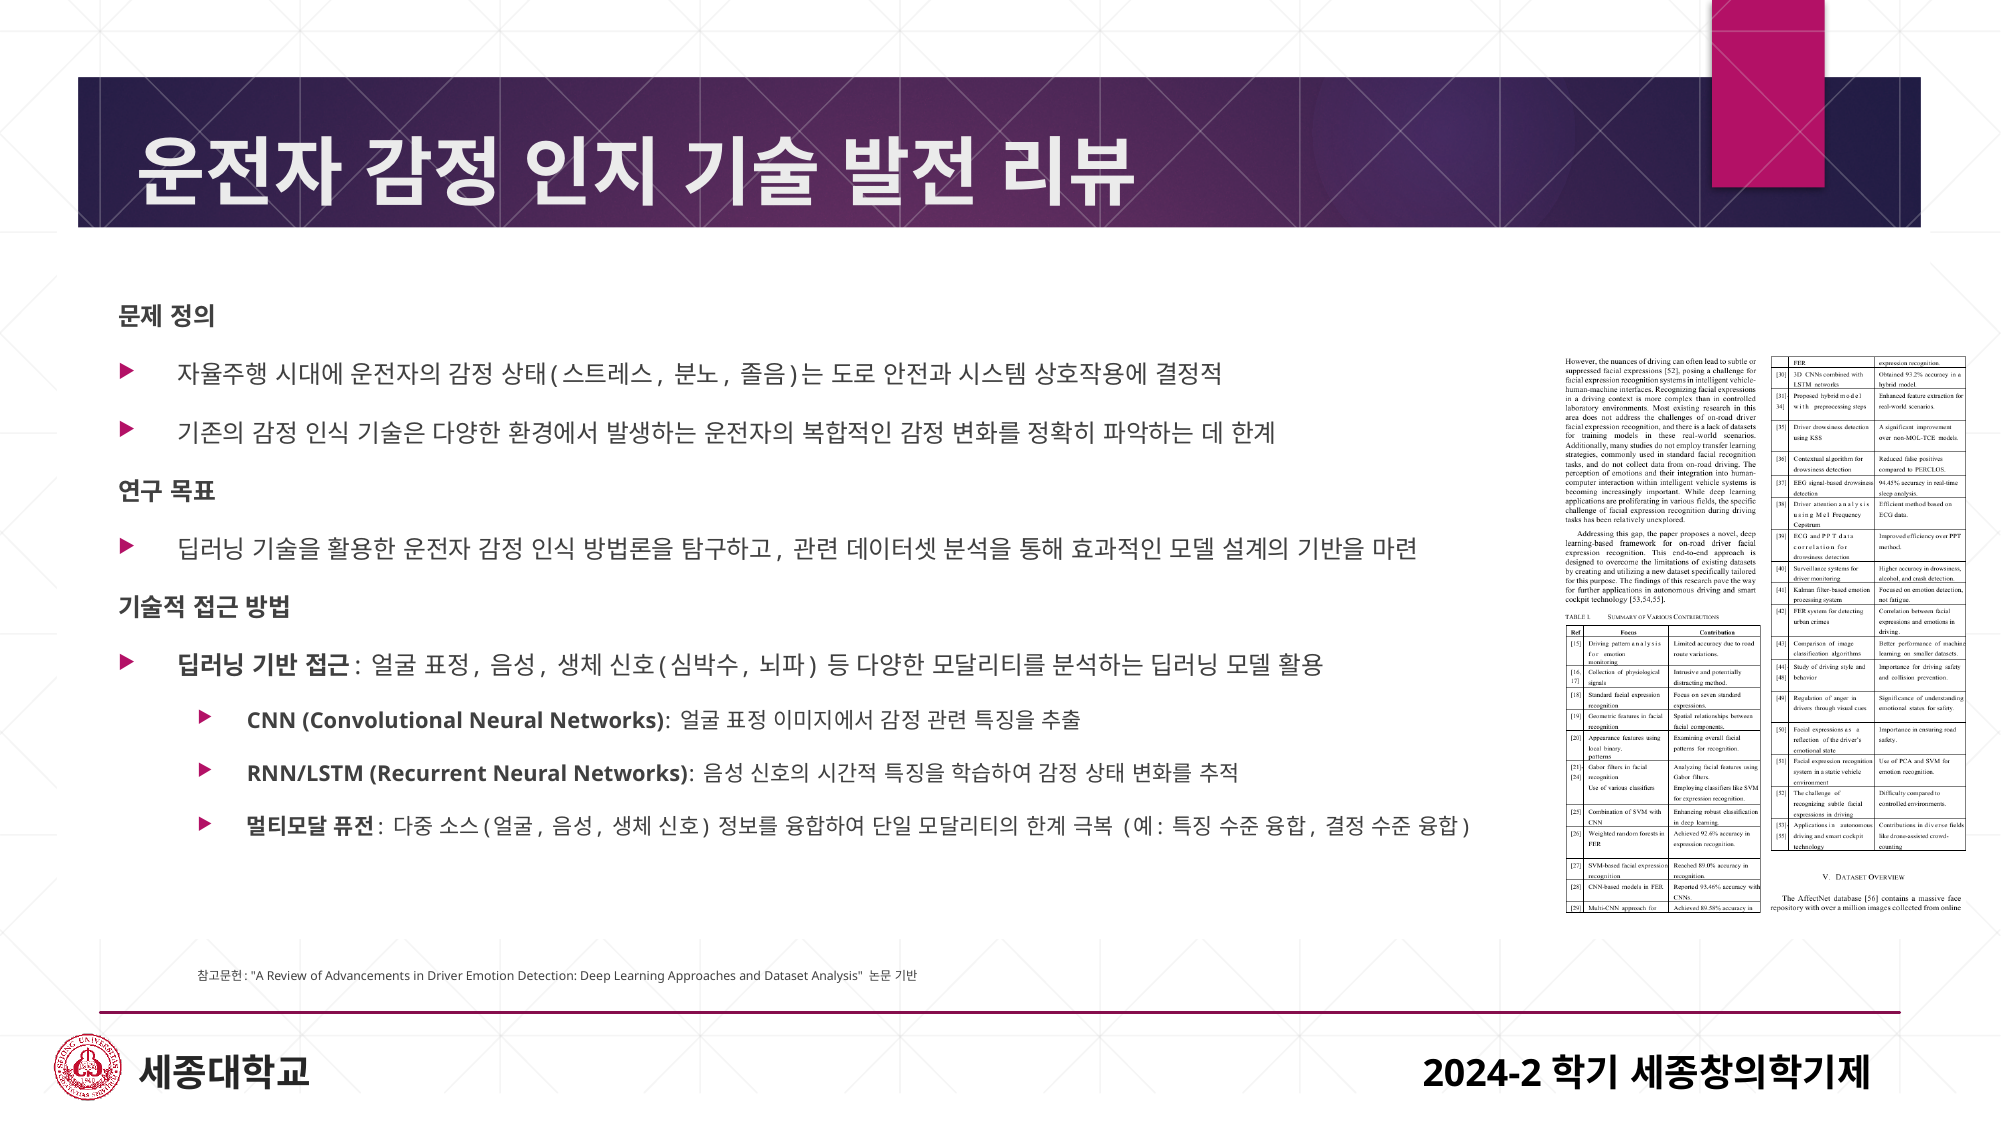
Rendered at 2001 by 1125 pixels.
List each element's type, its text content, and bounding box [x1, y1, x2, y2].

picture [1558, 349, 1967, 927]
picture [51, 1031, 124, 1103]
list 문제 정의 자율주행 시대에 운전자의 감정 상태(스트레스, 분노, 졸음)는 도로 안전과 시스템 상호작용에 결정적 기존의 감정 인식 기술은 다양한 환경에서 발생하는 운전자의 복합적인 감정 변화를 정확히 파악하는 데 한계 연구 목표 딥러닝 기술을 활용한 운전자 감정 인식 방법론을 탐구하고, 관련 데이터셋 분석을 통해 효과적인 모델 설계의 기반을 마련 기술적 접근 방법 딥러닝 기반 접근: 얼굴 표정, 음성, 생체 신호(심박수, 뇌파) 등 다양한 모달리티를 분석하는 딥러닝 모델 활용 CNN (Convolutional Neural Networks): 얼굴 표정 이미지에서 감정 관련 특징을 추출 RNN/LSTM (Recurrent Neural Networks): 음성 신호의 시간적 특징을 학습하여 감정 상태 변화를 추적 멀티모달 퓨전: 다중 소스(얼굴, 음성, 생체 신호) 정보를 융합하여 단일 모달리티의 한계 극복 (예: 특징 수준 융합, 결정 수준 융합) 참고문헌: "A Review of Advancements in Driver Emotion Detection: Deep Learning Approaches and Dataset Analysis" 논문 기반 [103, 278, 1517, 998]
title 운전자 감정 인지 기술 발전 리뷰 [121, 111, 1559, 228]
